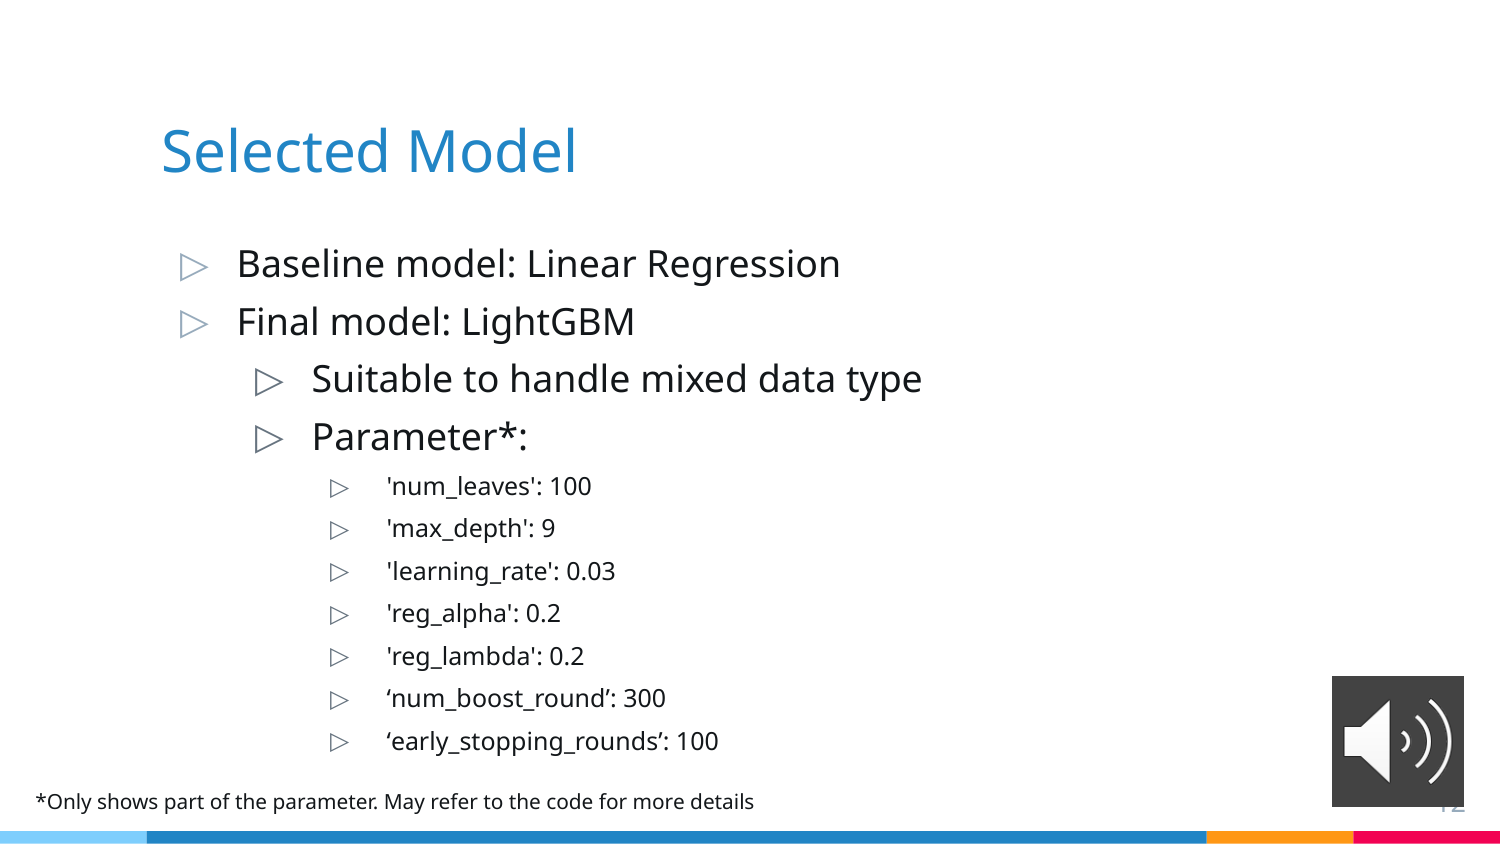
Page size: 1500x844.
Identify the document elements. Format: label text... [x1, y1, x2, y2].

list Baseline model: Linear Regression Final model: LightGBM Suitable to handle mixed data type Parameter*: 'num_leaves': 100 'max_depth': 9 'learning_rate': 0.03 'reg_alpha': 0.2 'reg_lambda': 0.2 ‘num_boost_round’: 300 ‘early_stopping_rounds’: 100 [146, 225, 1260, 809]
picture [1330, 674, 1465, 809]
text_box *Only shows part of the parameter. May refer to the code for more details [0, 781, 1031, 822]
slide_number 12 [1391, 770, 1482, 822]
title Selected Model [146, 58, 1207, 200]
